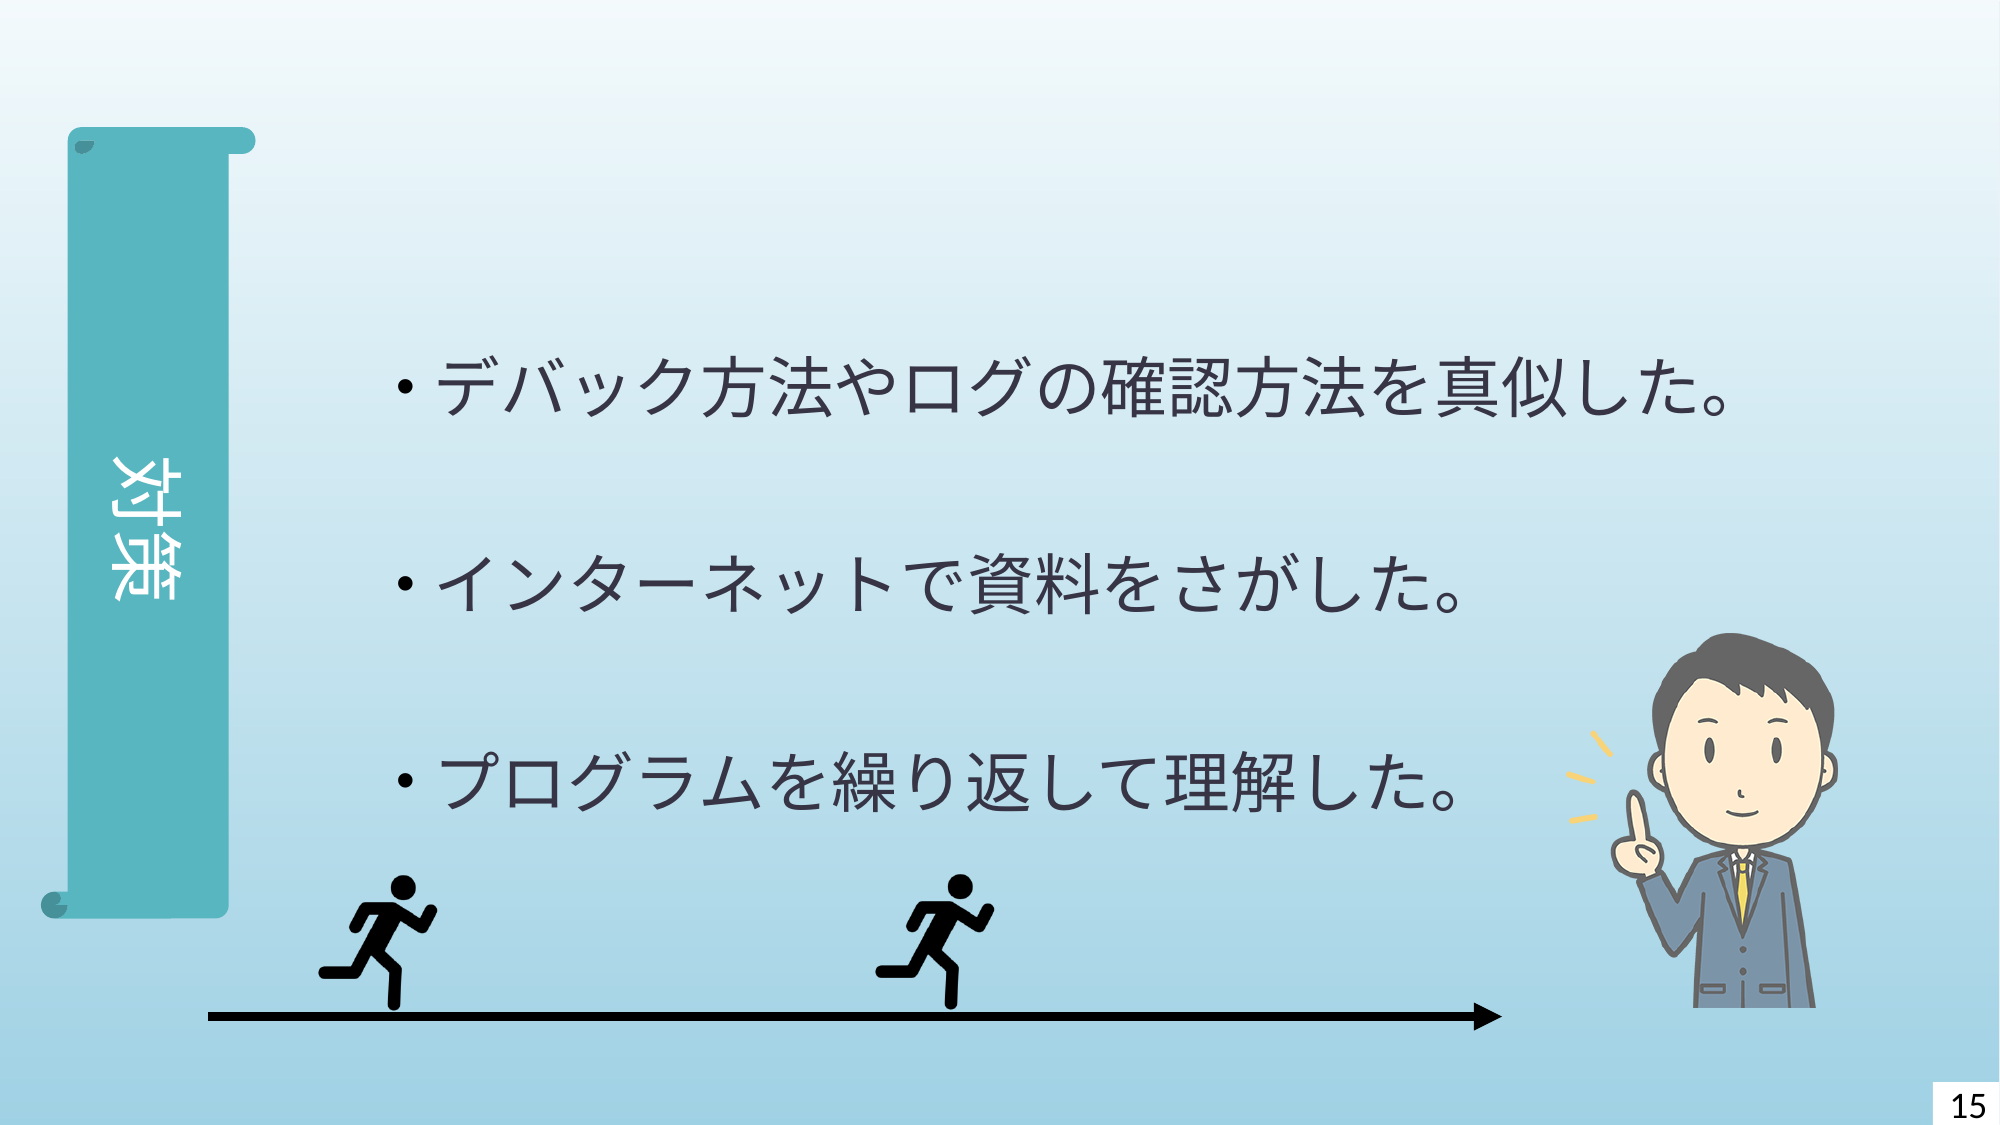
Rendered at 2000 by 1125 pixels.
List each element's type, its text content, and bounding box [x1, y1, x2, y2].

picture [302, 867, 453, 1016]
text_box 15 [1931, 1081, 2000, 1125]
picture [1566, 633, 1838, 1008]
text_box 対策 [39, 125, 258, 921]
picture [859, 866, 1010, 1017]
list デバック方法やログの確認方法を真似した。 インターネットで資料をさがした。 プログラムを繰り返して理解した。 [380, 150, 1929, 895]
